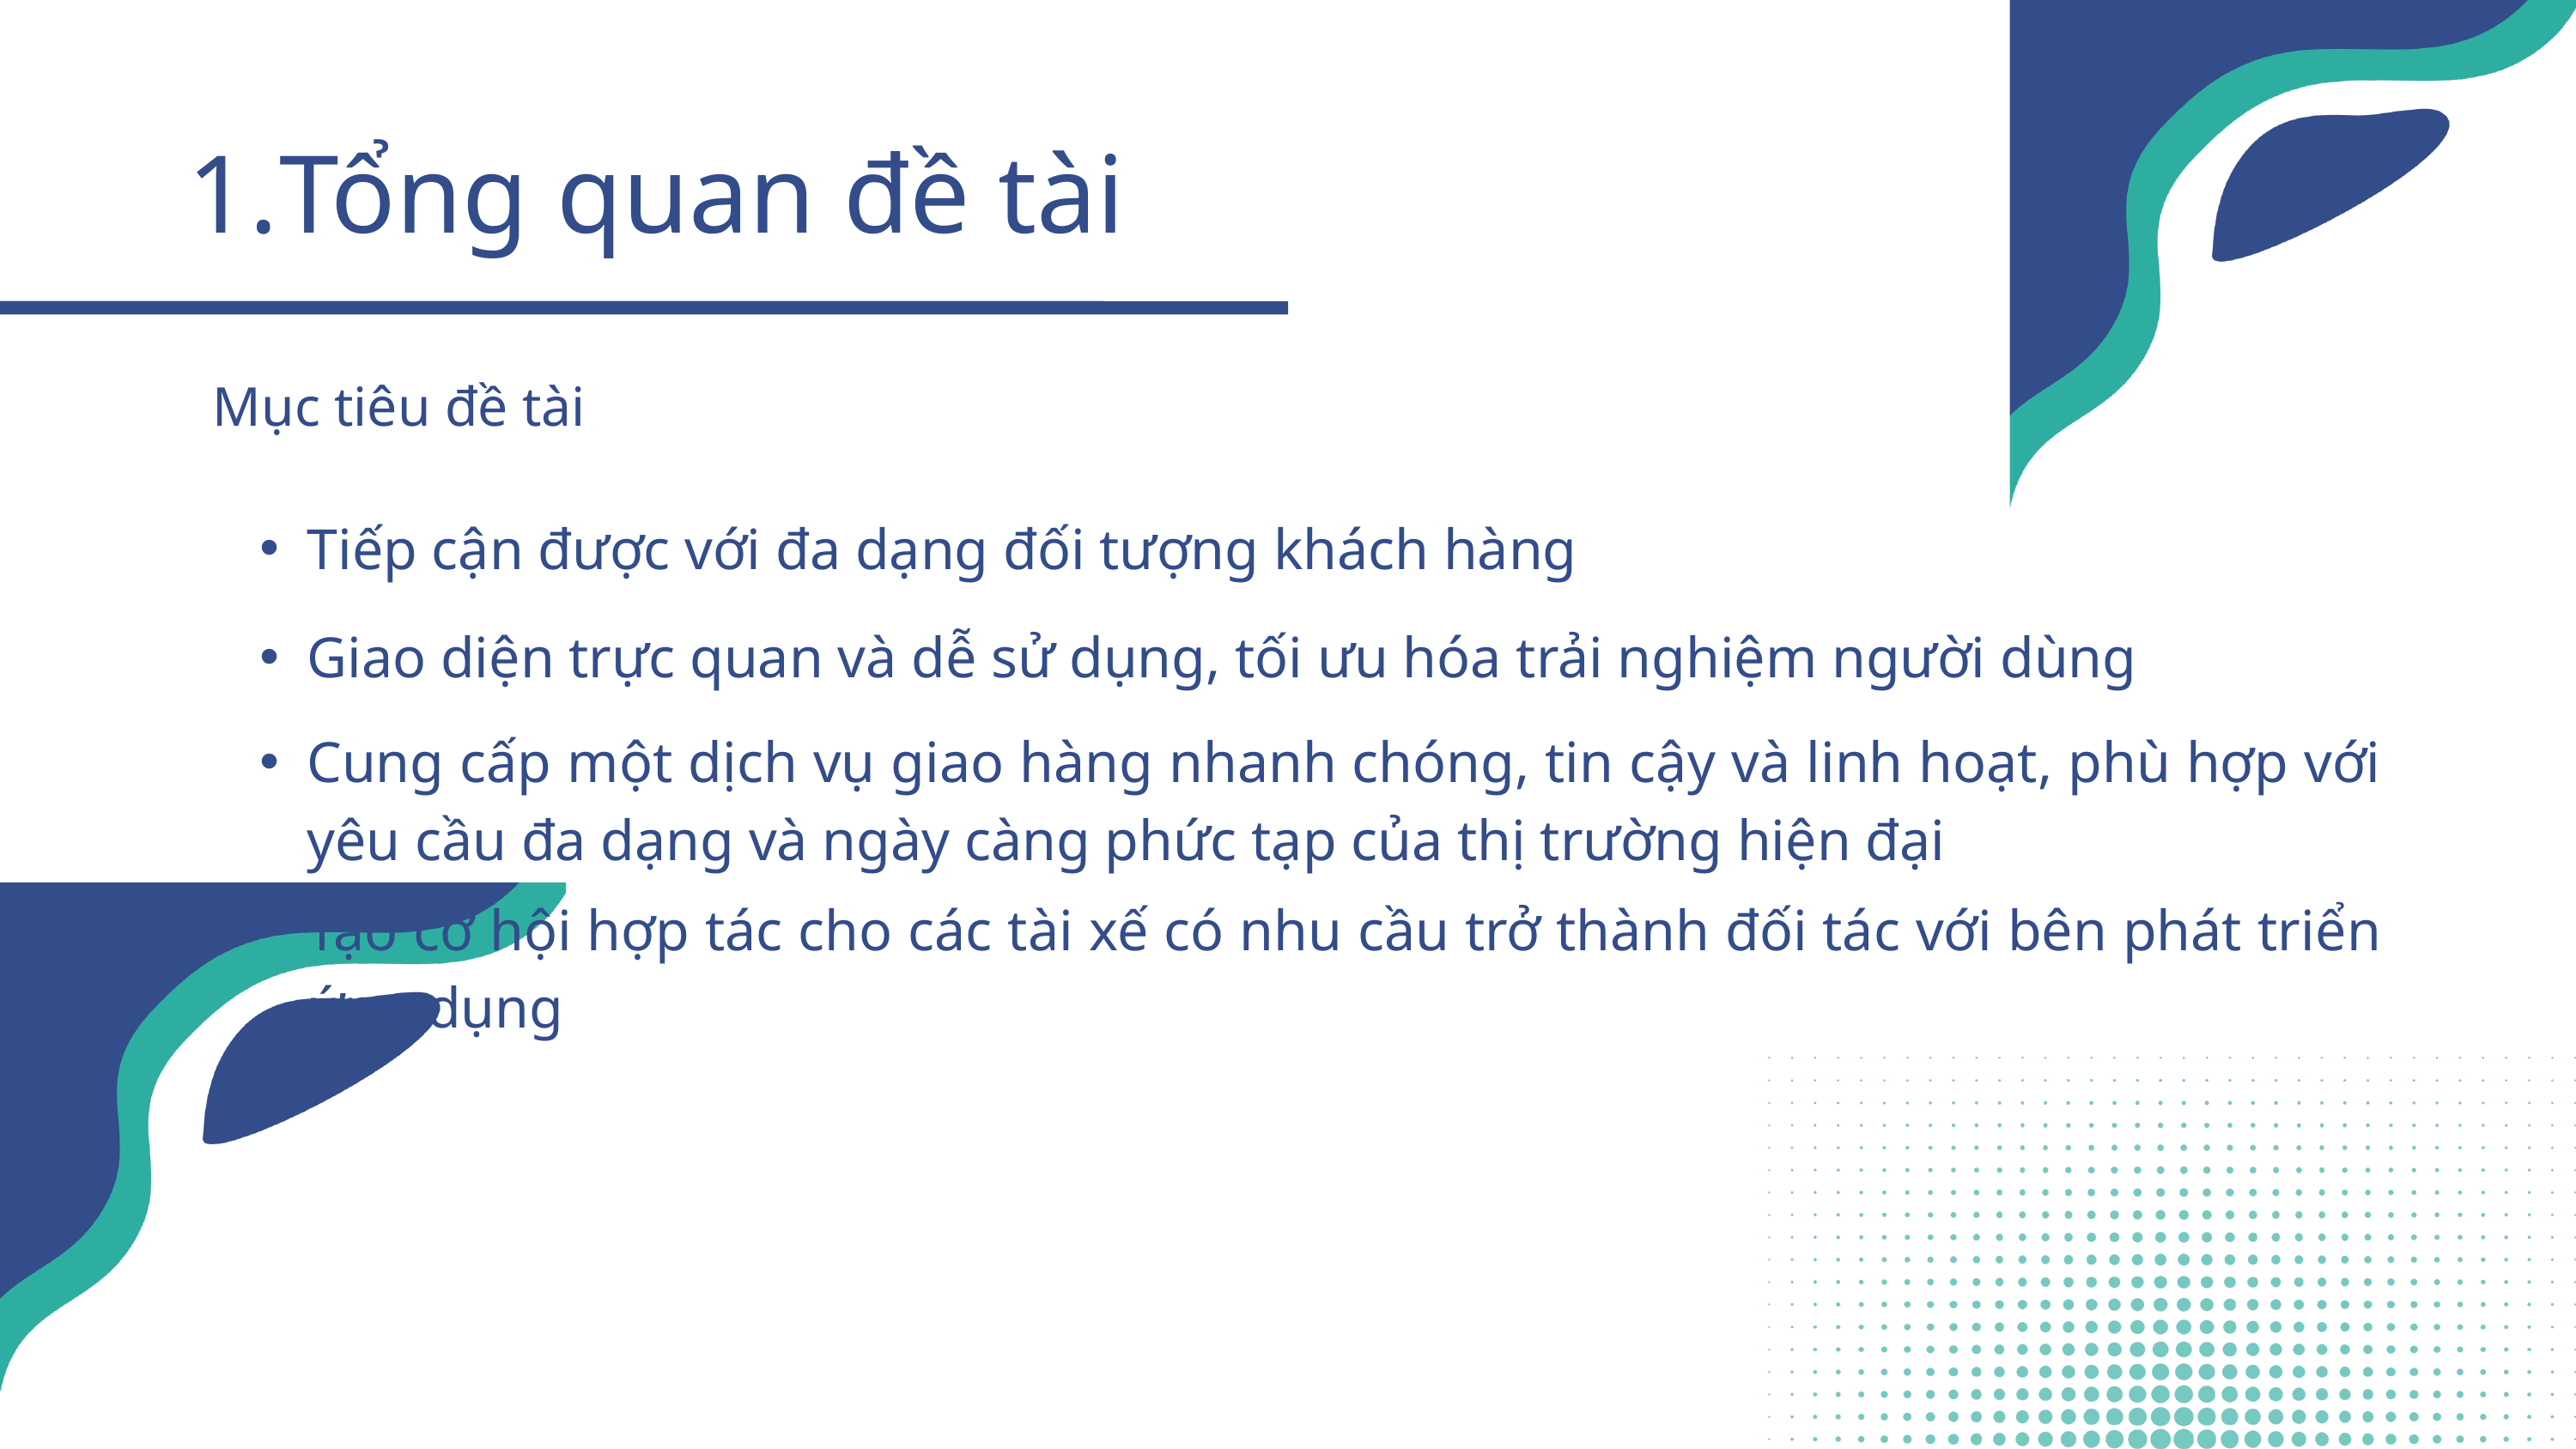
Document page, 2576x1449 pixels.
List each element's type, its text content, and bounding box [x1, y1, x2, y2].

text_box Mục tiêu đề tài [212, 361, 835, 437]
text_box Tiếp cận được với đa dạng đối tượng khách hàng [212, 502, 2381, 581]
text_box Cung cấp một dịch vụ giao hàng nhanh chóng, tin cậy và linh hoạt, phù hợp với yêu cầu đa dạng và ngày càng phức tạp của thị trường hiện đại [212, 716, 2381, 872]
text_box [0, 882, 567, 1449]
text_box Tạo cơ hội hợp tác cho các tài xế có nhu cầu trở thành đối tác với bên phát triển ứng dụng [212, 883, 2381, 1040]
text_box Giao diện trực quan và dễ sử dụng, tối ưu hóa trải nghiệm người dùng [212, 611, 2381, 689]
text_box Tổng quan đề tài [96, 104, 1411, 255]
text_box [2009, 0, 2576, 567]
text_box [1768, 1057, 2576, 1449]
